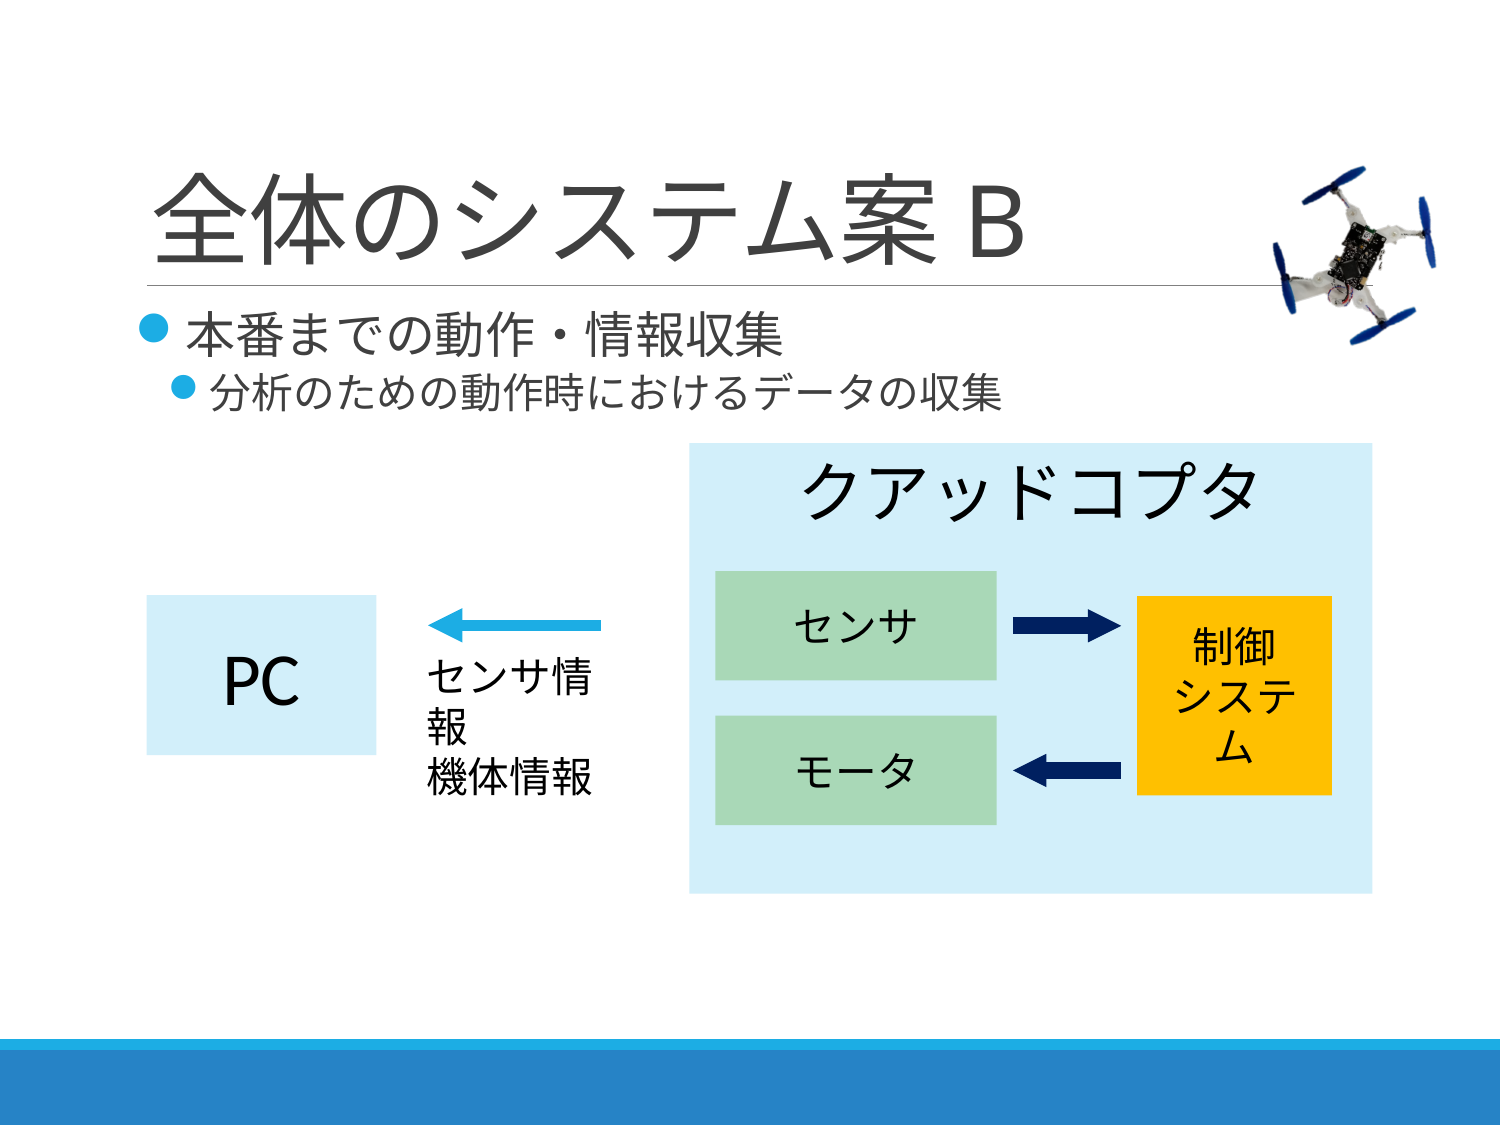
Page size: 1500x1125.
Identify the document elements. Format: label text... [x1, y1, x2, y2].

text_box モータ [714, 714, 998, 826]
text_box クアッドコプタ [688, 442, 1374, 895]
text_box センサ [714, 570, 998, 682]
list 本番までの動作・情報収集 分析のための動作時におけるデータの収集 [135, 302, 1373, 963]
title 全体のシステム案B [135, 47, 1373, 285]
picture [1237, 120, 1484, 401]
text_box 制御 システム [1136, 595, 1333, 797]
